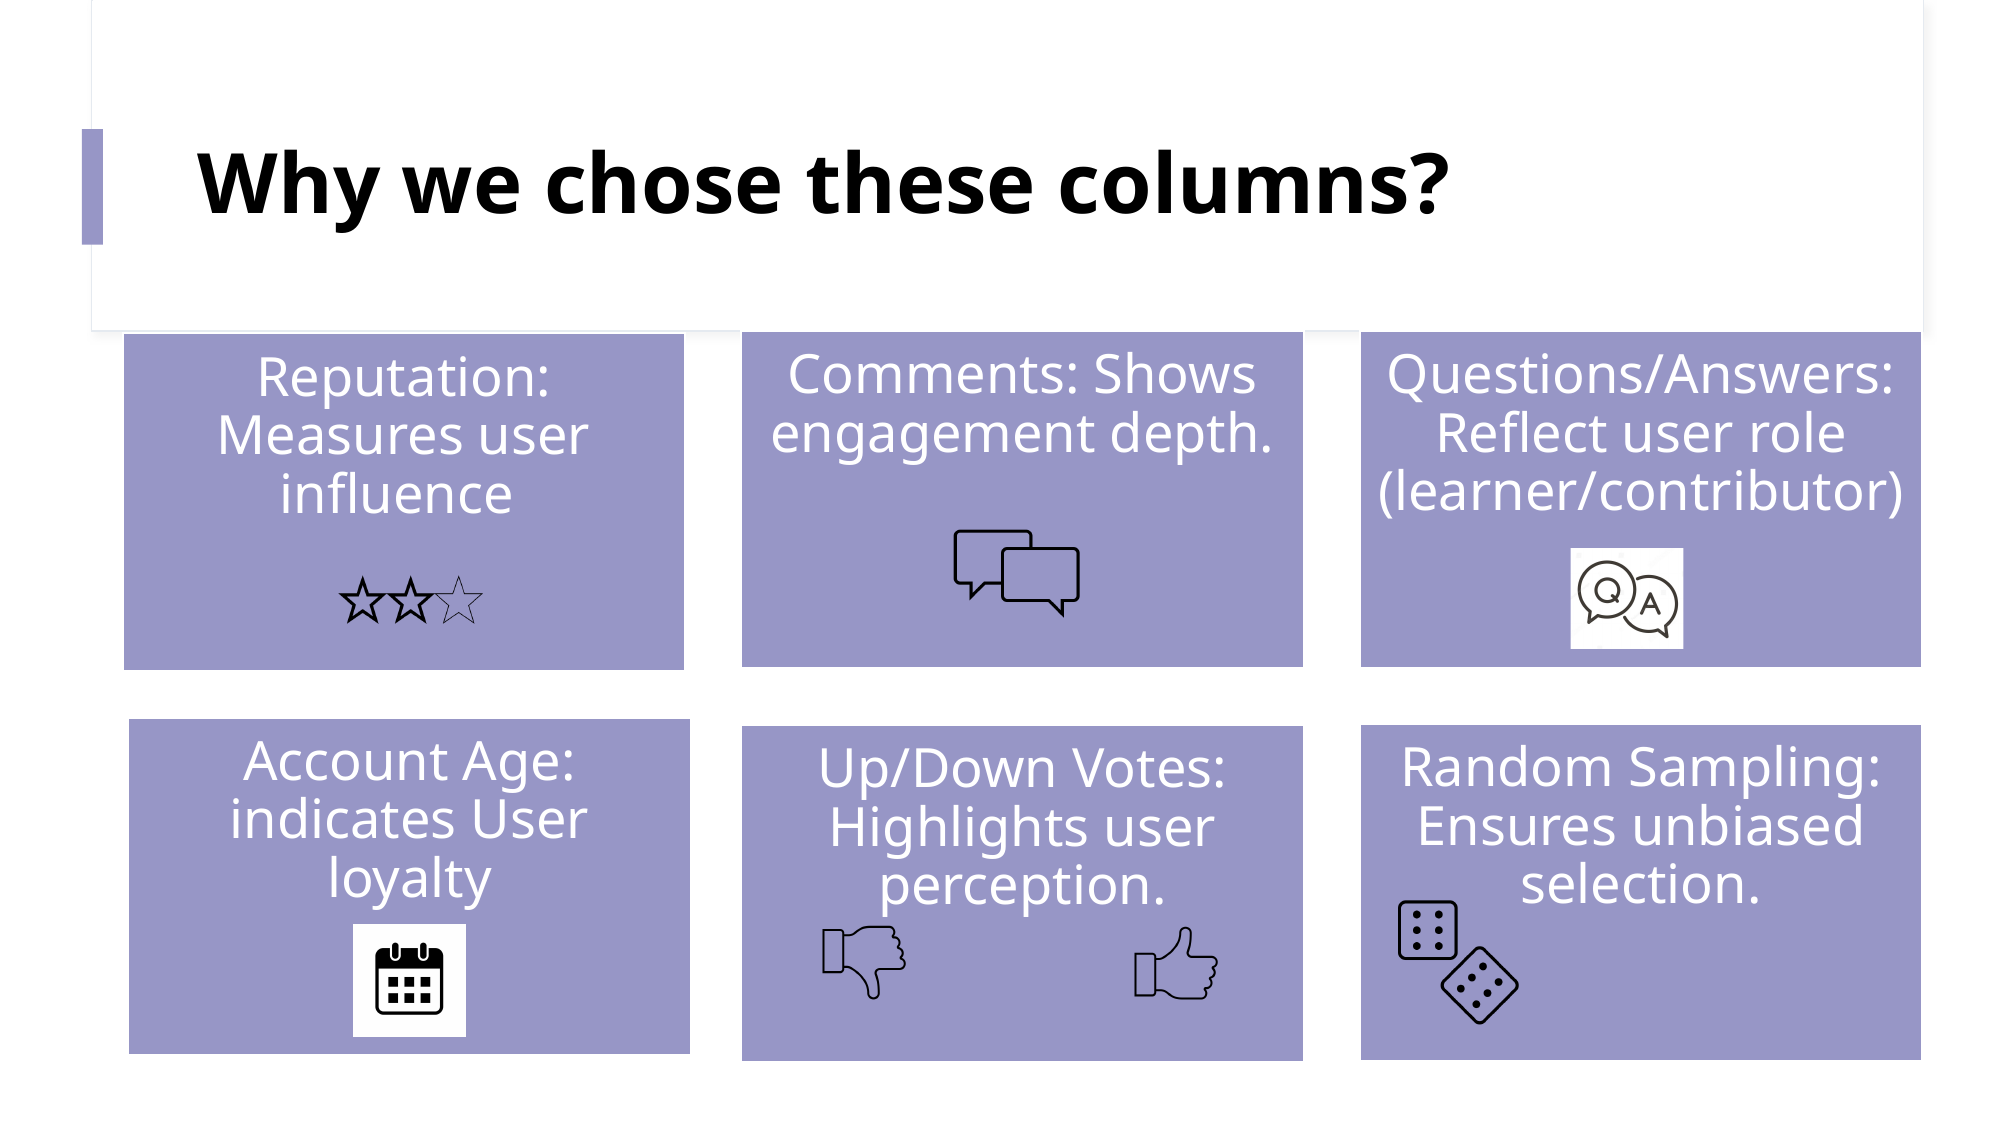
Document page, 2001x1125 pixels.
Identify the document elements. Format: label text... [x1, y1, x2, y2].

title Why we chose these columns? [183, 90, 1851, 284]
picture [353, 924, 466, 1037]
picture [814, 912, 914, 1013]
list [122, 324, 1923, 1069]
picture [1126, 913, 1226, 1013]
picture [1570, 548, 1684, 649]
picture [941, 498, 1092, 649]
picture [334, 523, 485, 674]
picture [1382, 886, 1533, 1037]
